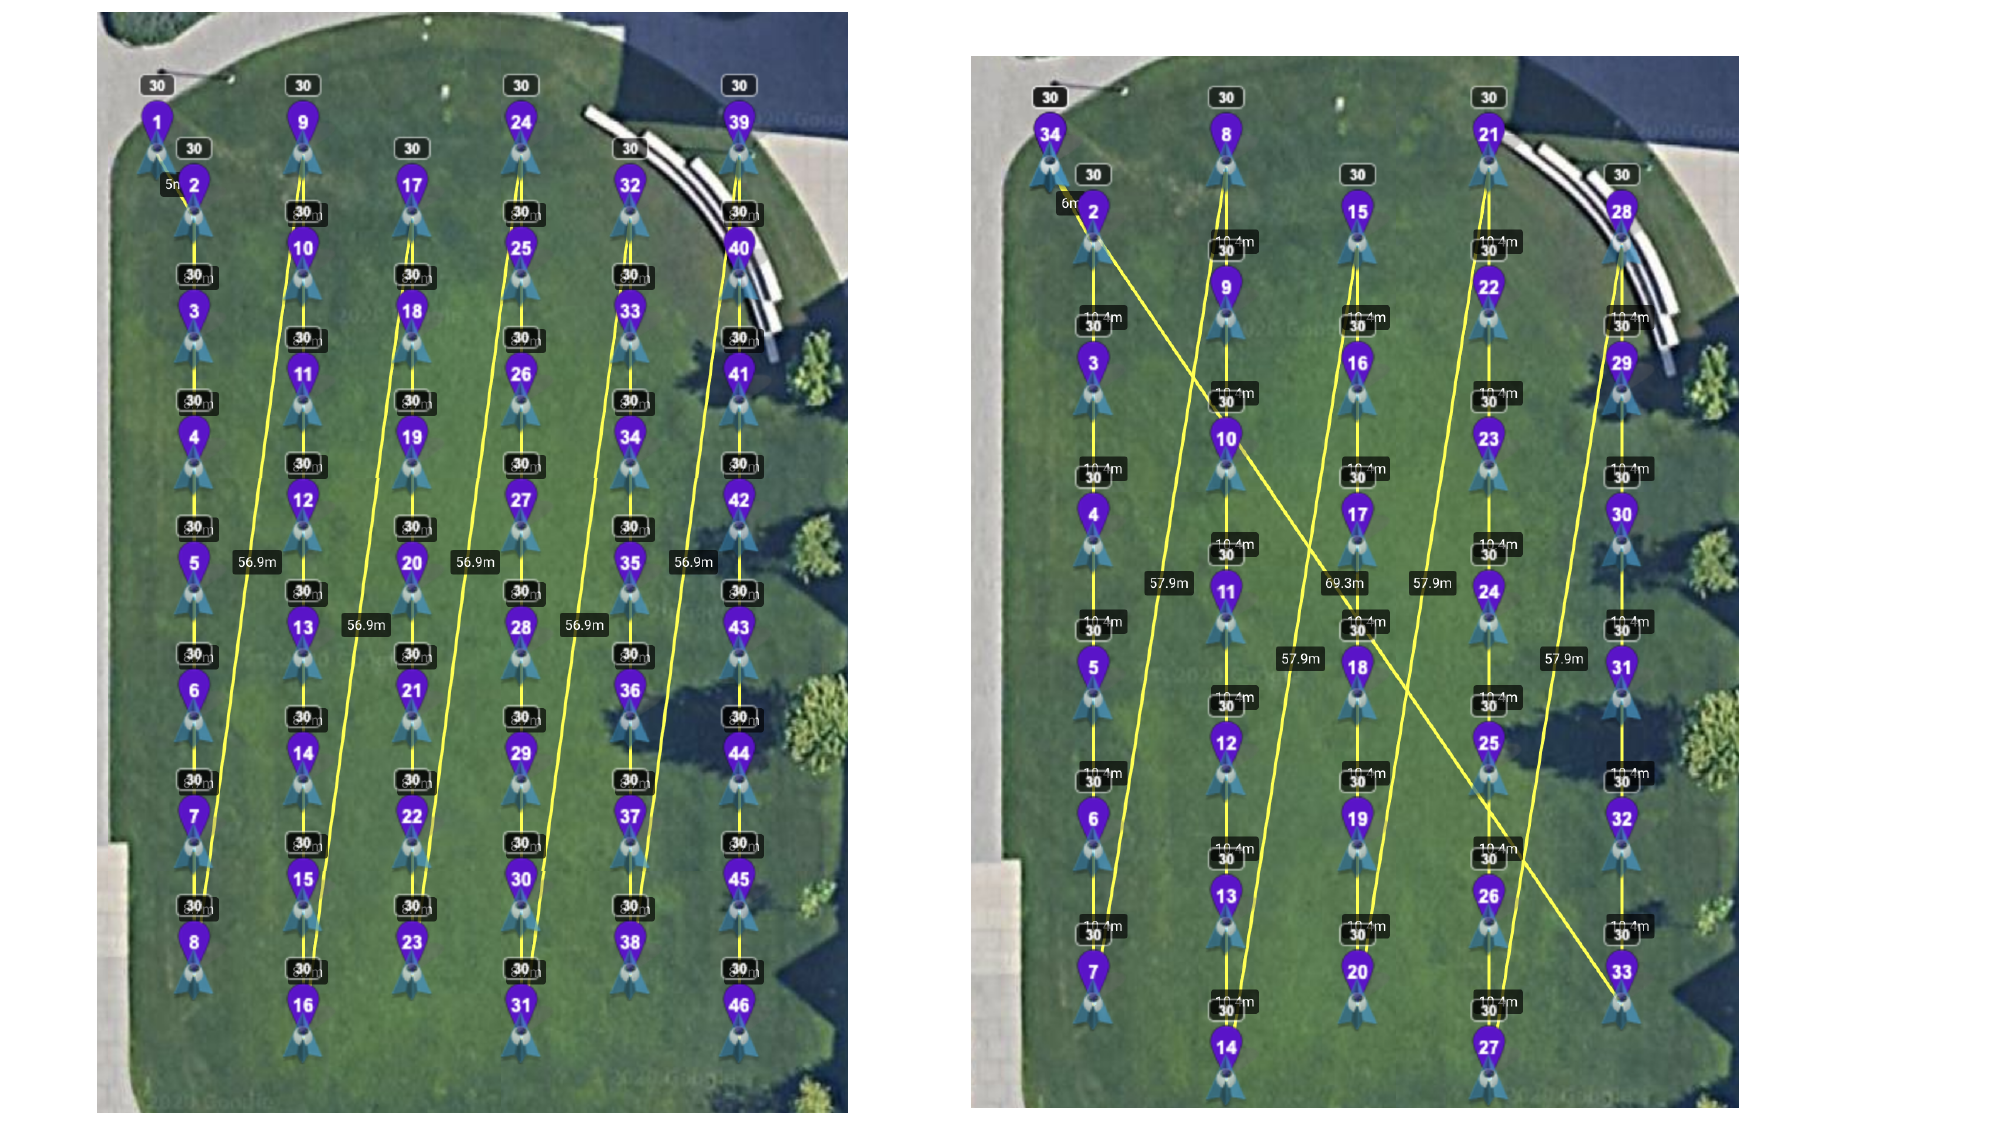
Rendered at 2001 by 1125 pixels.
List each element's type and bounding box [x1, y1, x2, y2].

picture [971, 56, 1739, 1108]
picture [97, 12, 848, 1113]
